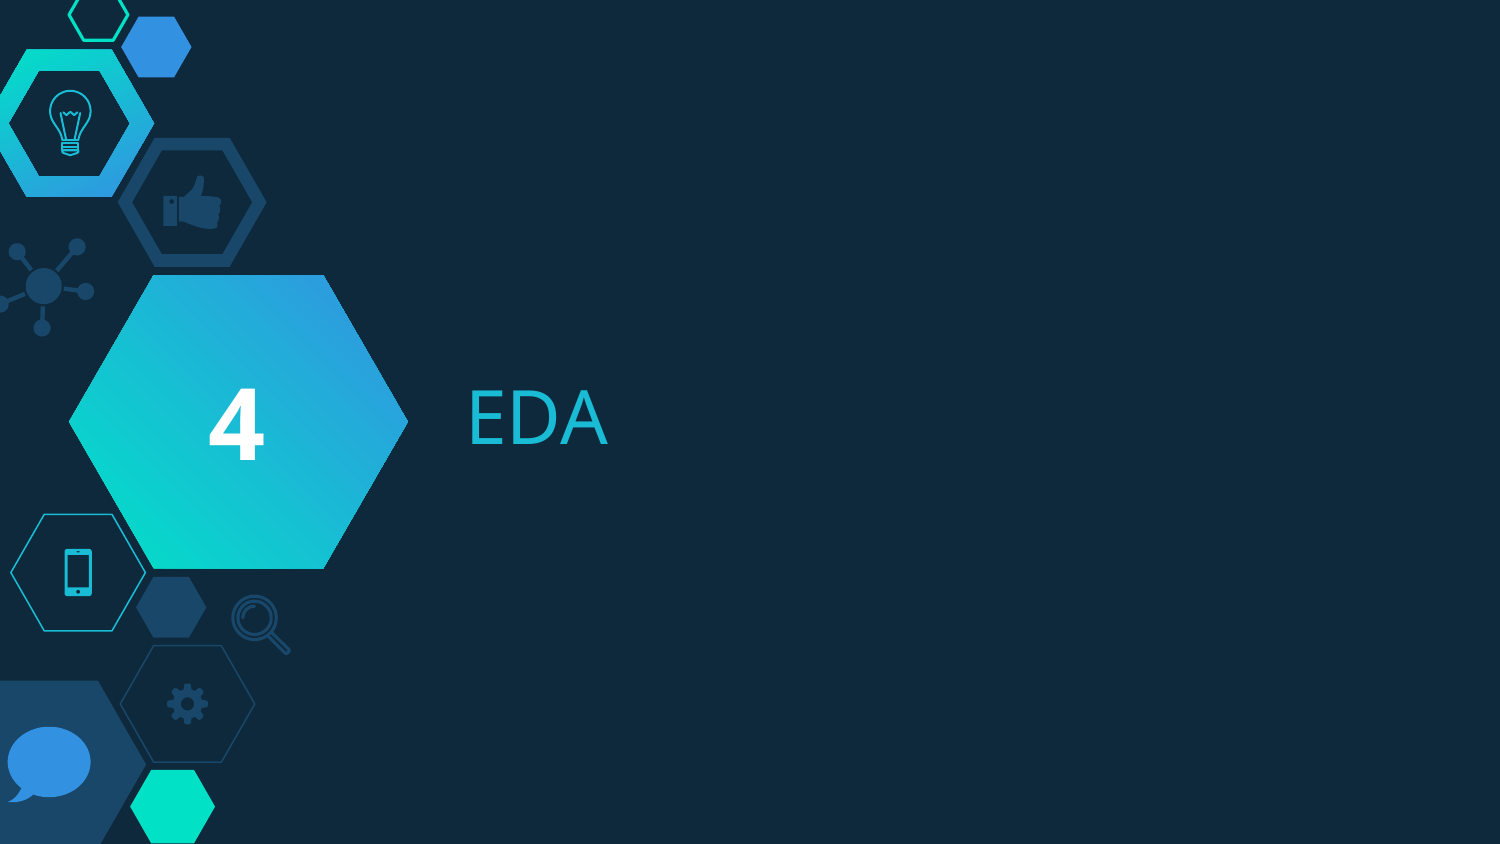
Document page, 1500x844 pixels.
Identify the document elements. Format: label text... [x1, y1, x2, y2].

text_box 4 [67, 274, 407, 566]
title EDA [450, 284, 1375, 475]
